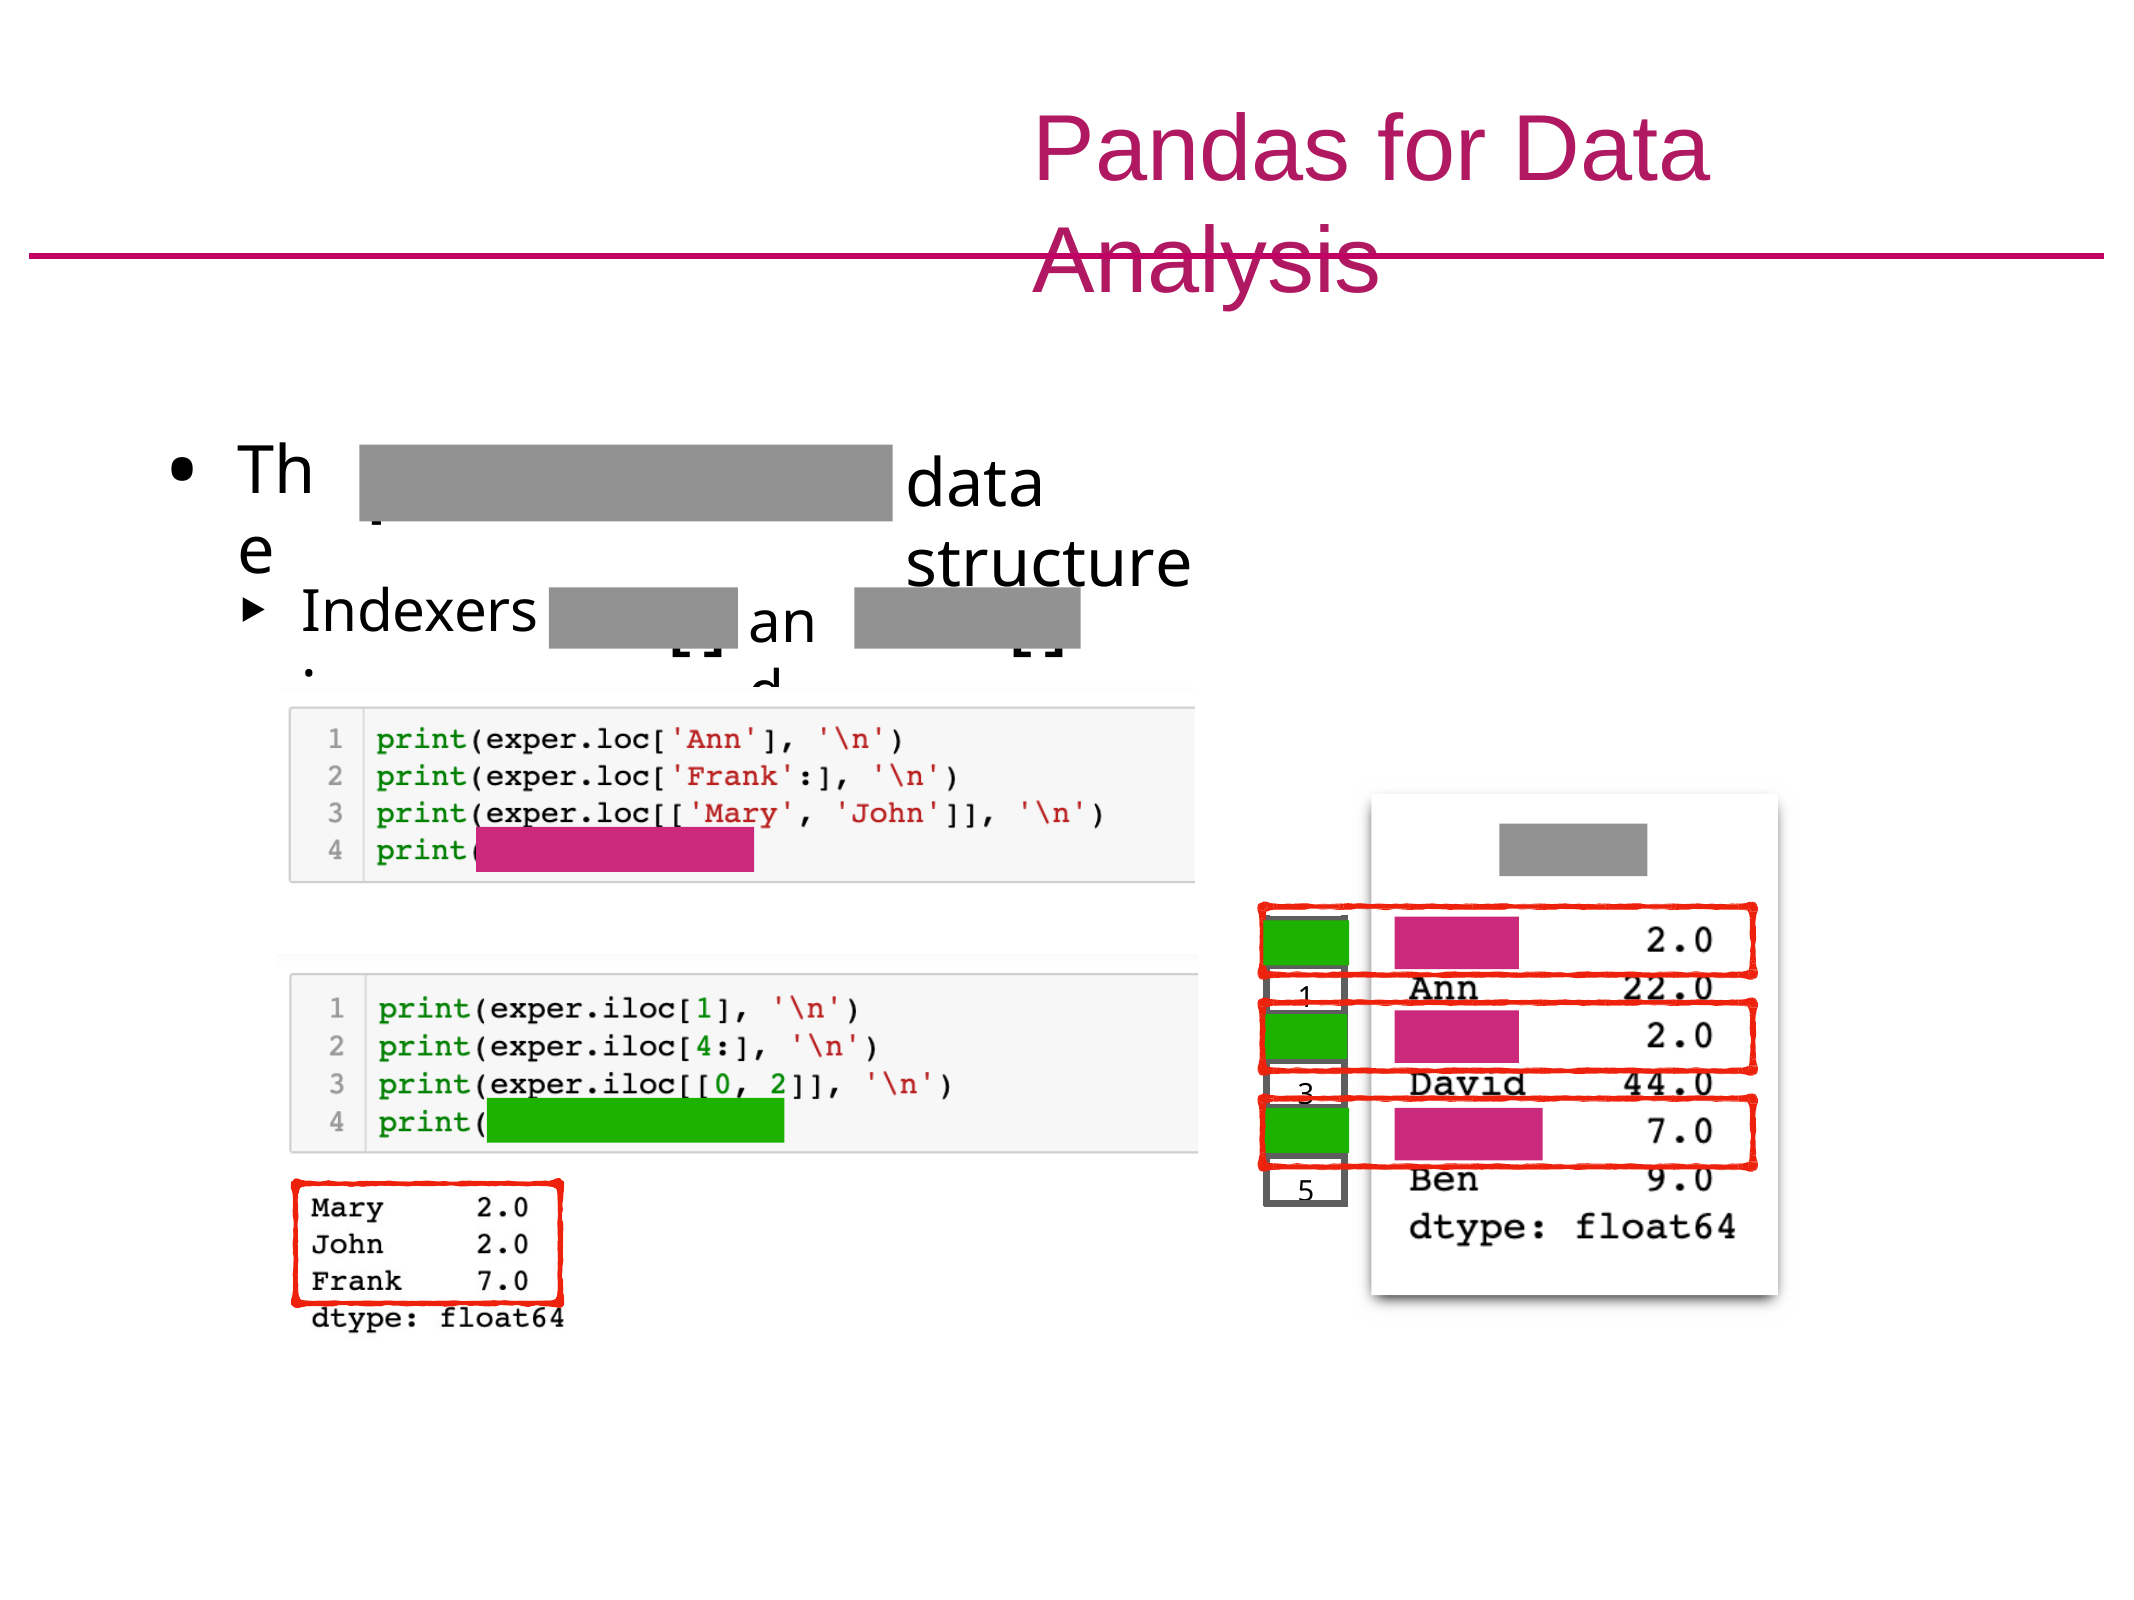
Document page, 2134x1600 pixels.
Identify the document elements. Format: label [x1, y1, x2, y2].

text_box [290, 1178, 1218, 1343]
text_box [548, 587, 739, 658]
text_box [854, 439, 1323, 658]
text_box [359, 444, 893, 525]
text_box [1257, 782, 1797, 1322]
text_box [276, 954, 1199, 1168]
text_box [162, 427, 1195, 893]
title [49, 86, 2084, 256]
title [49, 257, 2084, 354]
